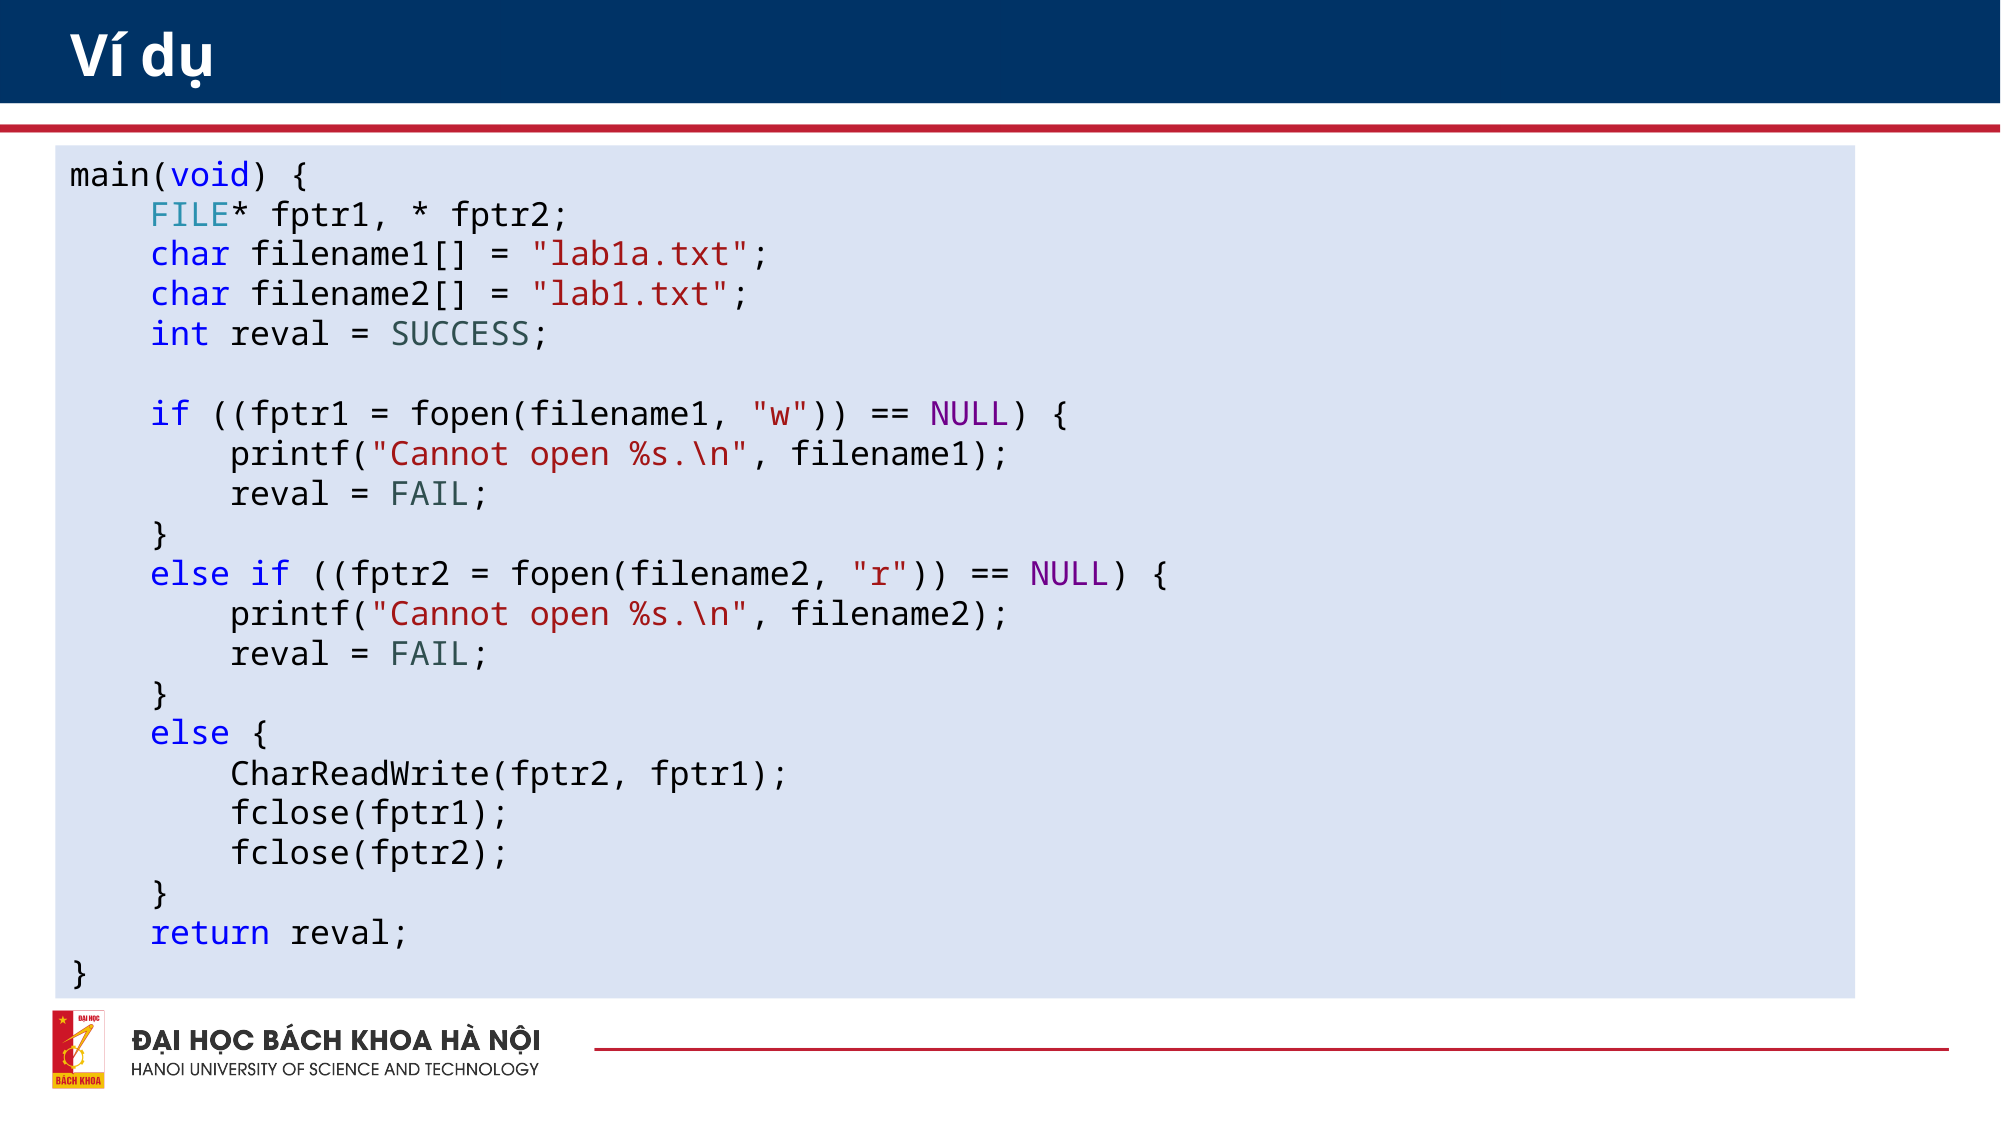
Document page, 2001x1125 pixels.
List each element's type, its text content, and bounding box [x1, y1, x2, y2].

text_box main(void) { FILE* fptr1, * fptr2; char filename1[] = "lab1a.txt"; char filename2[] = "lab1.txt"; int reval = SUCCESS; if ((fptr1 = fopen(filename1, "w")) == NULL) { printf("Cannot open %s.\n", filename1); reval = FAIL; } else if ((fptr2 = fopen(filename2, "r")) == NULL) { printf("Cannot open %s.\n", filename2); reval = FAIL; } else { CharReadWrite(fptr2, fptr1); fclose(fptr1); fclose(fptr2); } return reval; } [55, 145, 1856, 999]
title Ví dụ [55, 18, 1945, 90]
picture [0, 0, 2001, 1125]
